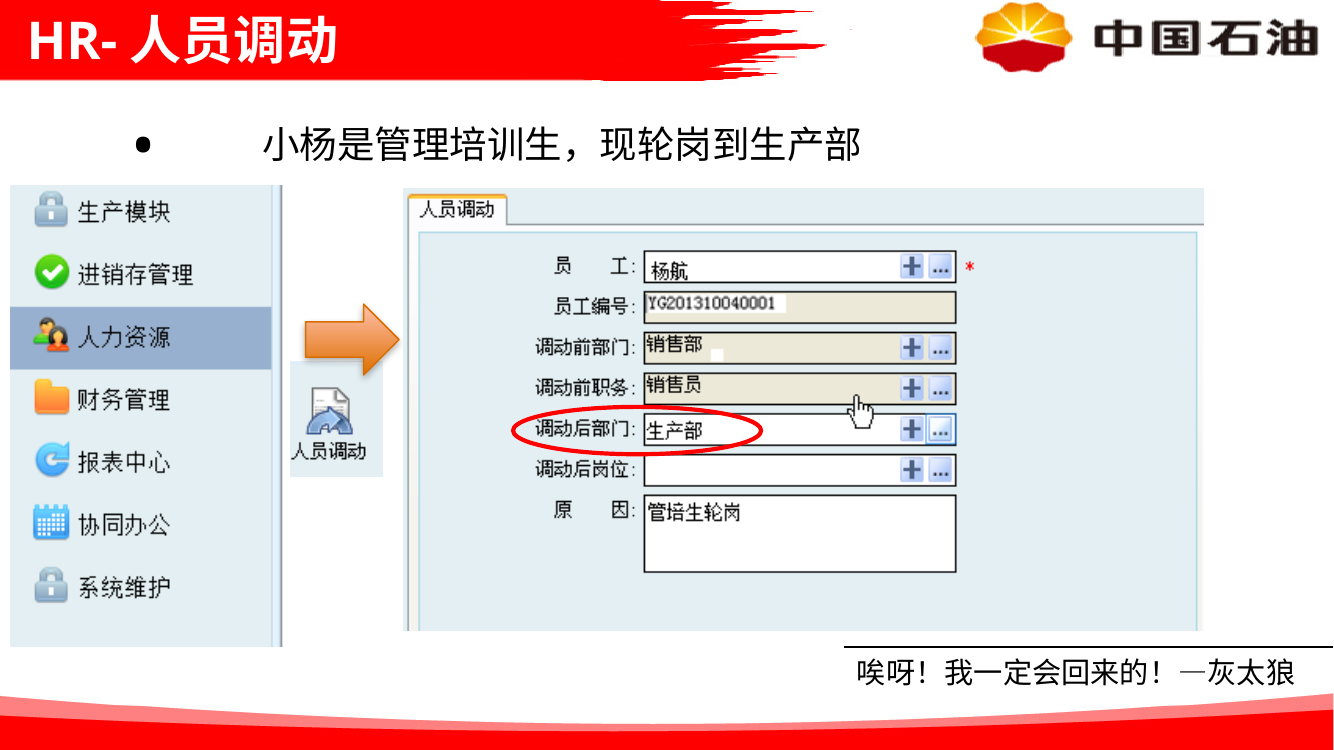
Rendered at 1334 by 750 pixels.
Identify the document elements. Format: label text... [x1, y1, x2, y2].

text_box 唉呀！我一定会回来的！—灰太狼 [831, 646, 1321, 697]
list 小杨是管理培训生，现轮岗到生产部 [64, 113, 1265, 609]
title HR-人员调动 [0, 0, 384, 106]
text_box [304, 303, 398, 359]
picture [0, 0, 1334, 750]
